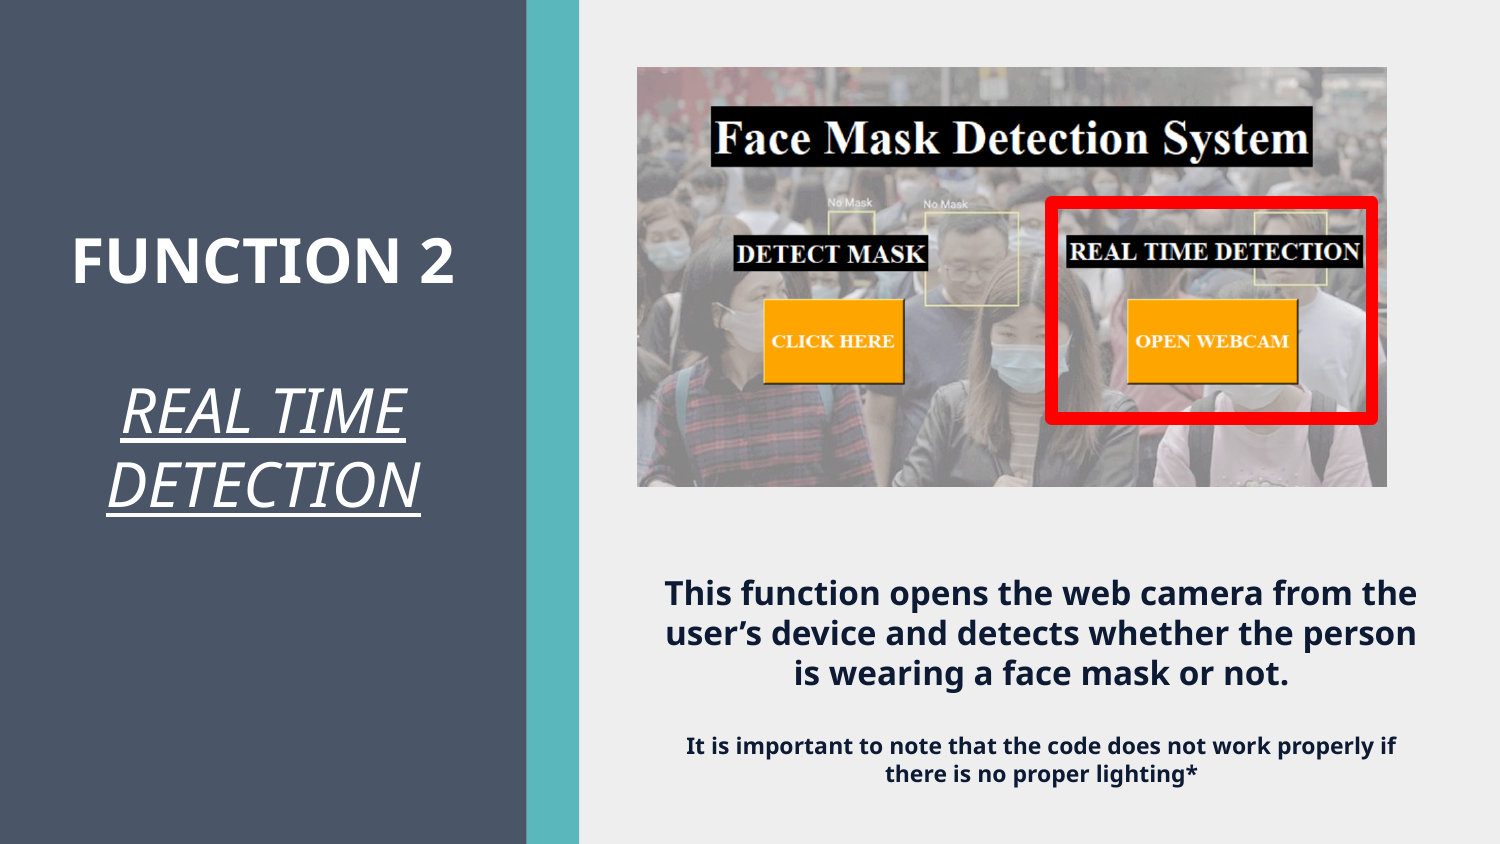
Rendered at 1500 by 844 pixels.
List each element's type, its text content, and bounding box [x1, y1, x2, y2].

title FUNCTION 2 REAL TIME DETECTION [49, 189, 478, 536]
picture [637, 67, 1388, 487]
text_box [526, 0, 580, 844]
subtitle This function opens the web camera from the user’s device and detects whether the person is wearing a face mask or not. It is important to note that the code does not work properly if there is no proper lighting* [637, 557, 1446, 802]
text_box [0, 0, 526, 844]
